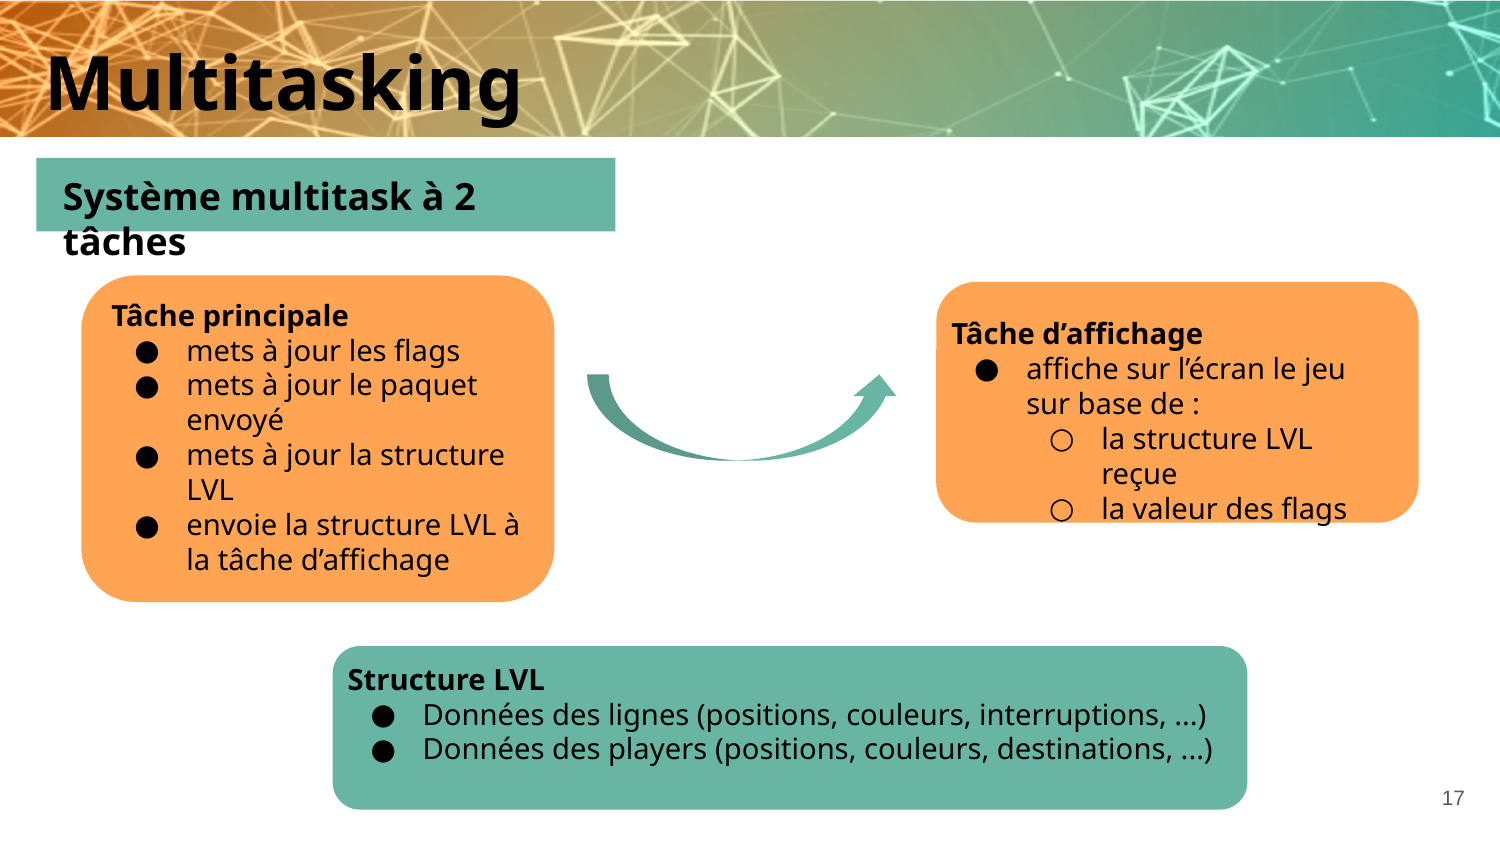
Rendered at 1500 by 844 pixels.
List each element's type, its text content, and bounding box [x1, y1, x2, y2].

text_box Tâche d’affichage affiche sur l’écran le jeu sur base de : la structure LVL reçue la valeur des flags [936, 300, 1410, 566]
text_box [587, 374, 897, 461]
text_box [111, 275, 524, 281]
picture [1, 1, 1500, 137]
text_box [604, 157, 616, 232]
slide_number ‹#› [1389, 764, 1480, 830]
text_box Structure LVL Données des lignes (positions, couleurs, interruptions, ...) Données des players (positions, couleurs, destinations, ...) [332, 646, 1370, 781]
text_box [942, 281, 1419, 508]
text_box Tâche principale mets à jour les flags mets à jour le paquet envoyé mets à jour la structure LVL envoie la structure LVL à la tâche d’affichage [96, 281, 540, 548]
text_box [332, 781, 1248, 810]
text_box [81, 292, 555, 603]
text_box [36, 157, 48, 232]
title Multitasking [29, 19, 1427, 114]
title Système multitask à 2 tâches [48, 157, 604, 252]
